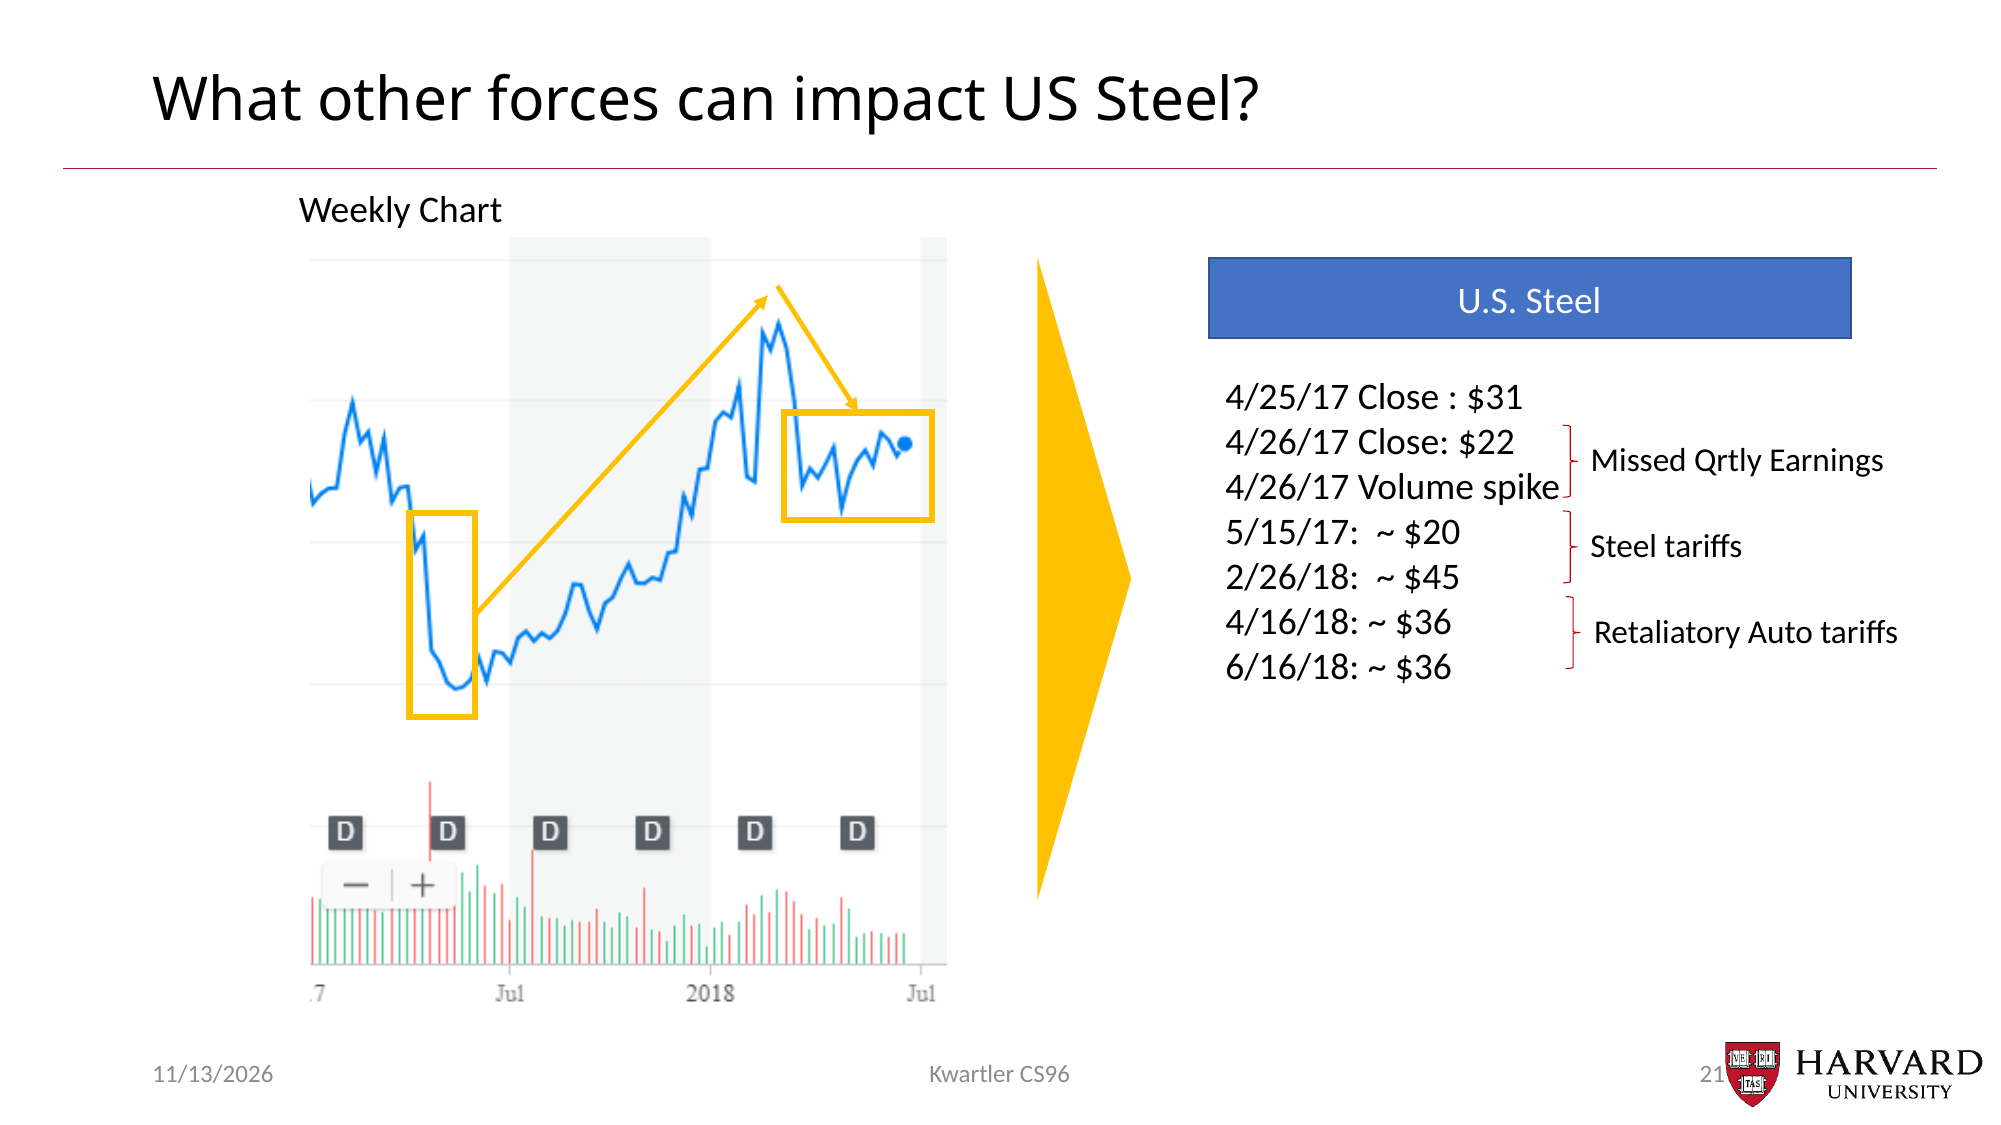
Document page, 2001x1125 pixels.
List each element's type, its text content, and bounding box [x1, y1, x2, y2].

text_box Weekly Chart [284, 178, 518, 238]
text_box [1562, 510, 1578, 584]
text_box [474, 295, 768, 616]
text_box U.S. Steel [1208, 257, 1852, 339]
footer Kwartler CS96 [662, 1042, 1338, 1103]
text_box [1565, 596, 1581, 670]
text_box 4/25/17 Close : $31 4/26/17 Close: $22 4/26/17 Volume spike 5/15/17: ~ $20 2/26/18: ~ $45 4/16/18: ~ $36 6/16/18: ~ $36 [1210, 364, 1576, 740]
text_box Missed Qrtly Earnings [1575, 431, 1900, 486]
text_box 21 [1412, 1042, 1741, 1103]
picture [1703, 1024, 2001, 1125]
picture [310, 237, 947, 1019]
text_box Steel tariffs [1575, 516, 1758, 572]
text_box Retaliatory Auto tariffs [1579, 602, 1914, 658]
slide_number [137, 1042, 588, 1103]
text_box [1036, 257, 1133, 901]
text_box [777, 285, 859, 413]
text_box [1562, 424, 1578, 498]
title What other forces can impact US Steel? [137, 59, 1863, 142]
